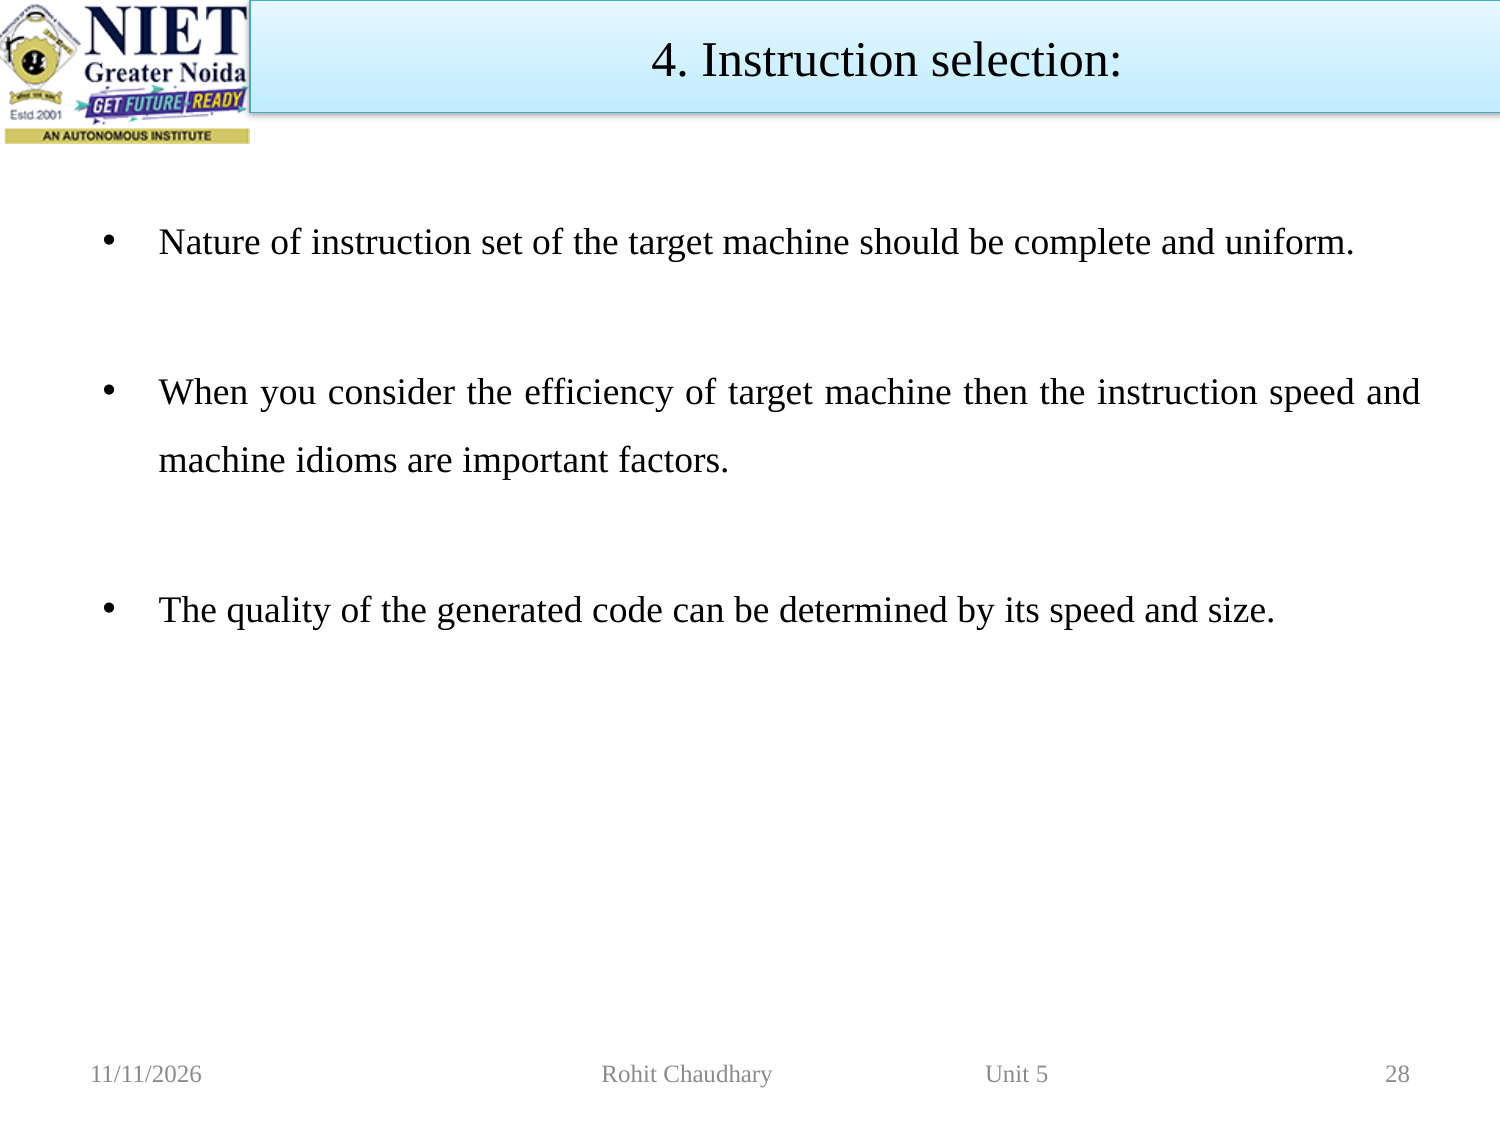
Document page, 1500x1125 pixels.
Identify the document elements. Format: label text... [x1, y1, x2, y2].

text_box 4. Instruction selection: [249, 0, 1500, 113]
footer Rohit Chaudhary Unit 5 [412, 1042, 1238, 1103]
list Nature of instruction set of the target machine should be complete and uniform. When you consider the efficiency of target machine then the instruction speed and machine idioms are important factors. The quality of the generated code can be determined by its speed and size. [87, 187, 1438, 930]
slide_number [75, 1042, 412, 1103]
picture [0, 4, 250, 144]
slide_number 28 [1238, 1042, 1425, 1103]
